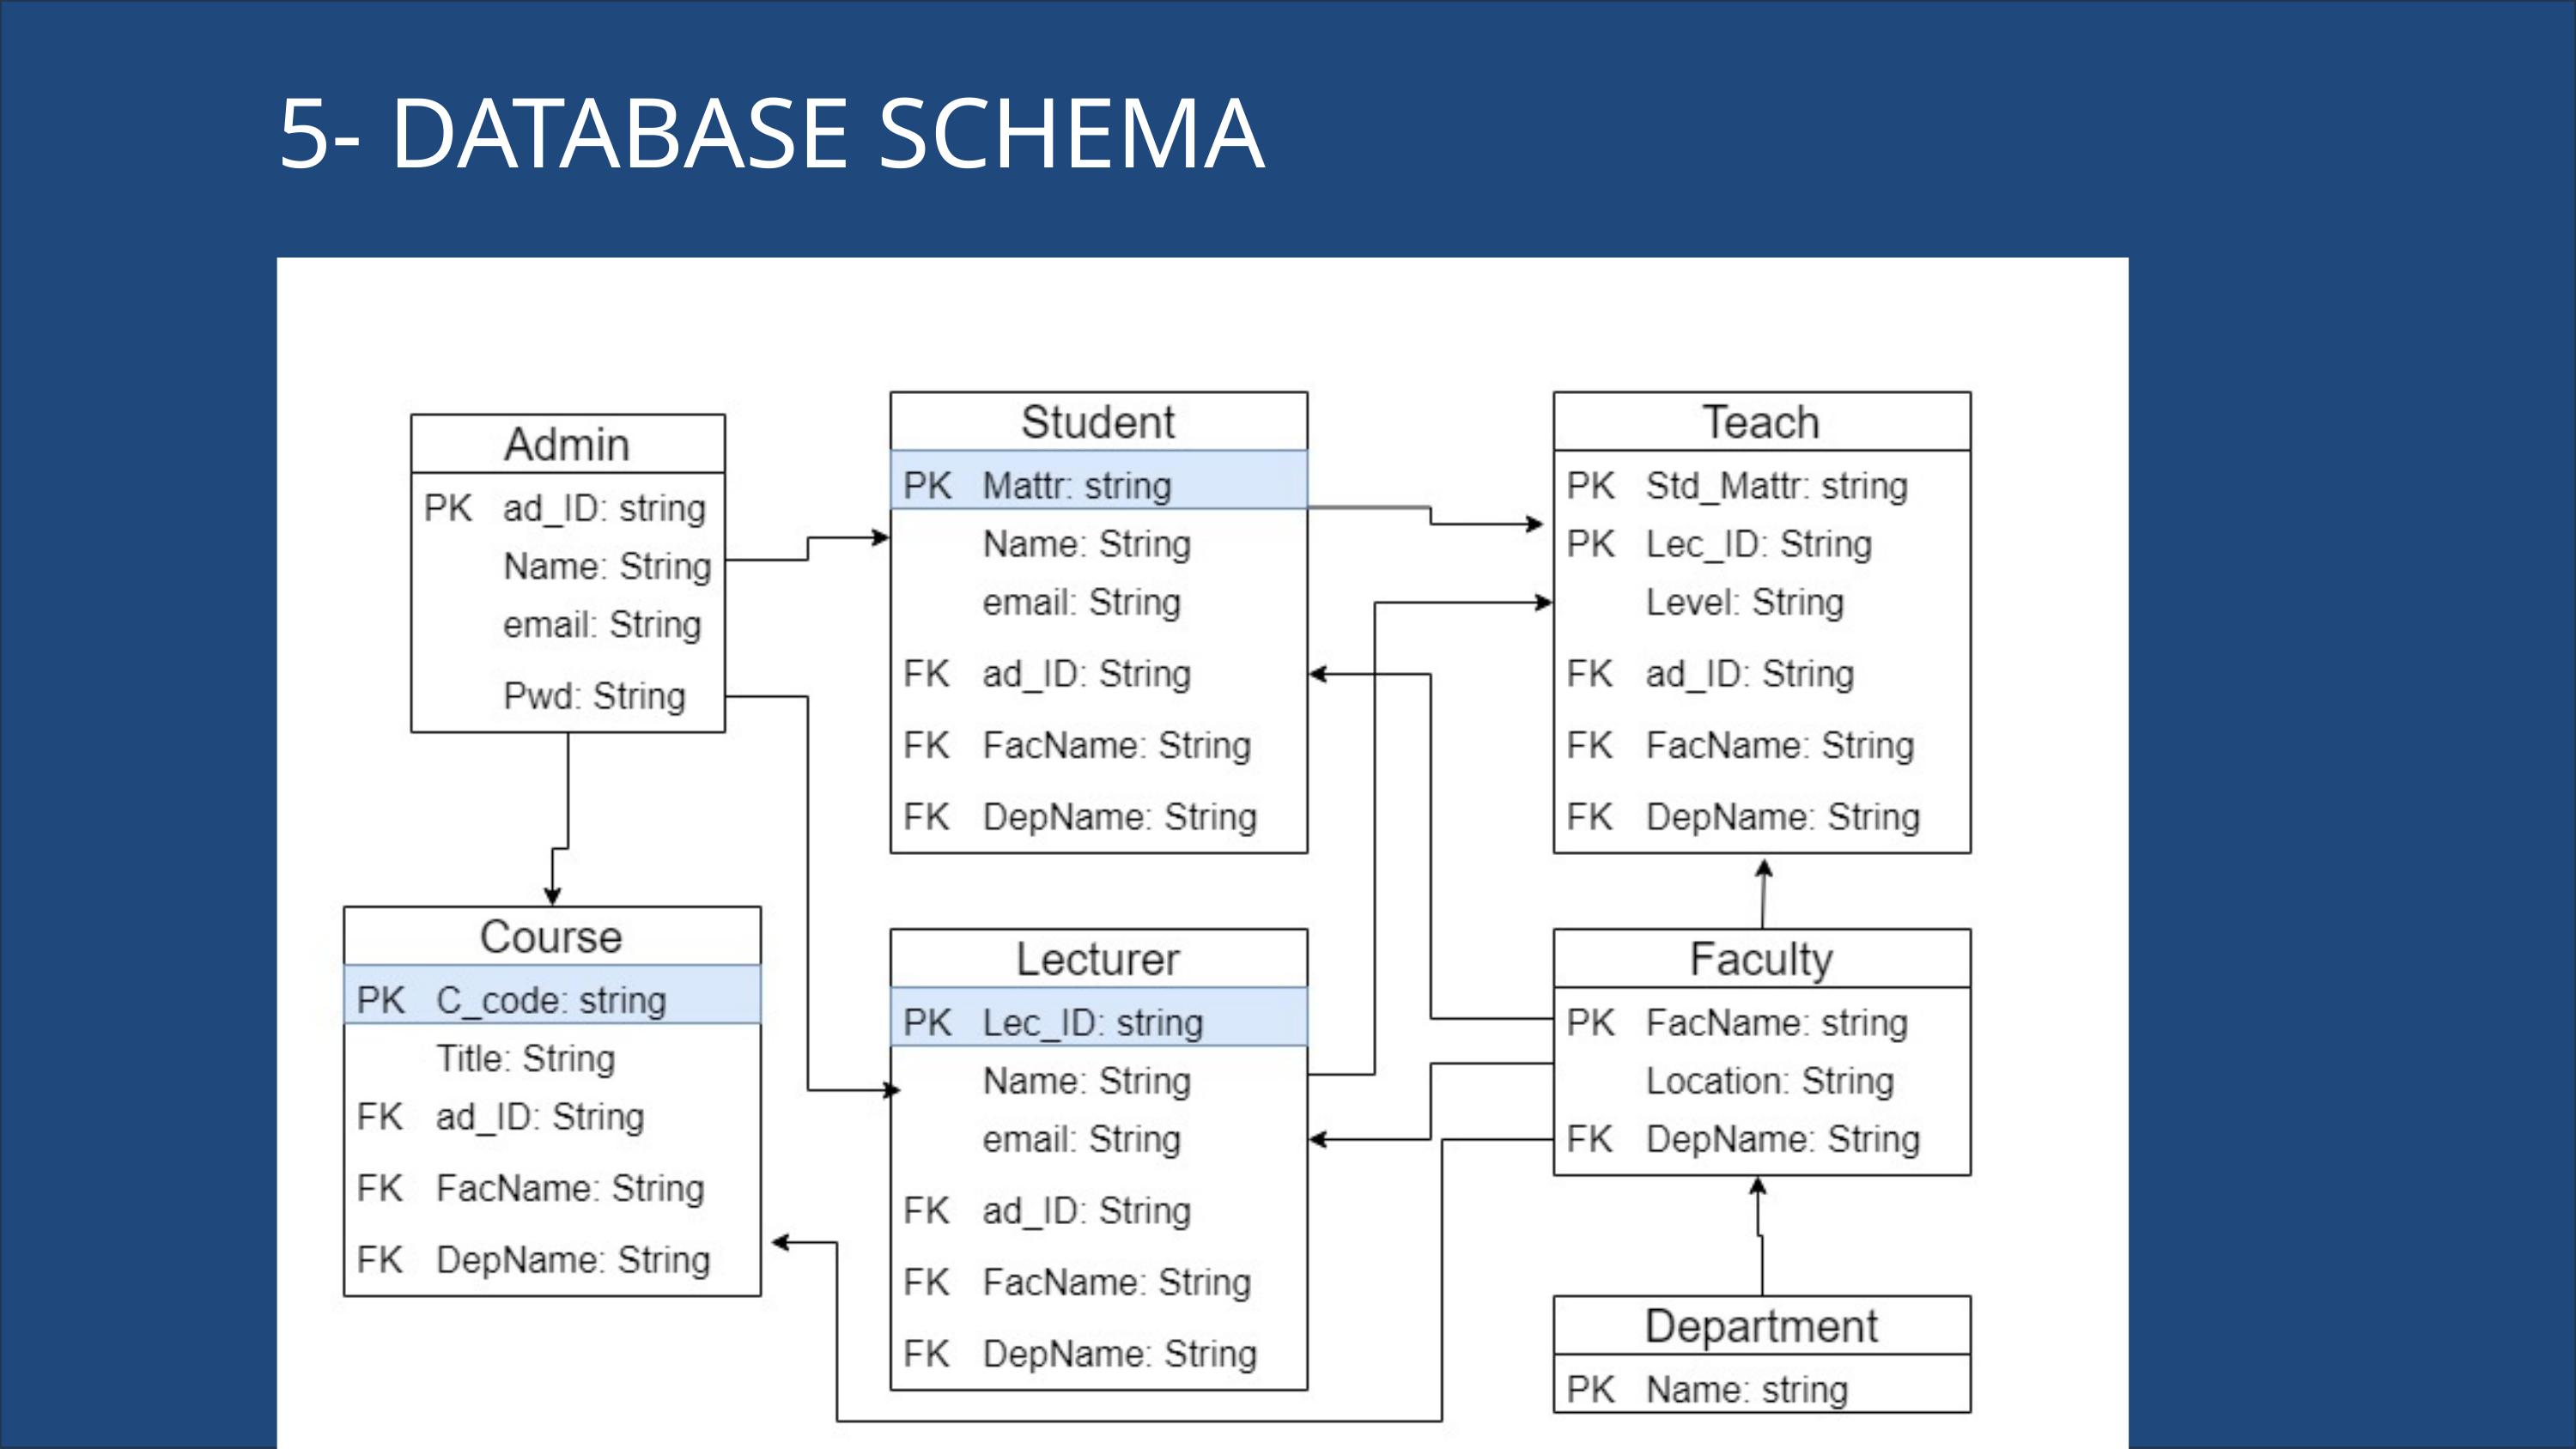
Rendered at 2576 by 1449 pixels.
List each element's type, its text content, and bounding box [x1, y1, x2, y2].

text_box 5- DATABASE SCHEMA [276, 65, 1336, 187]
picture [276, 257, 2129, 1449]
text_box v [0, 0, 2576, 1449]
